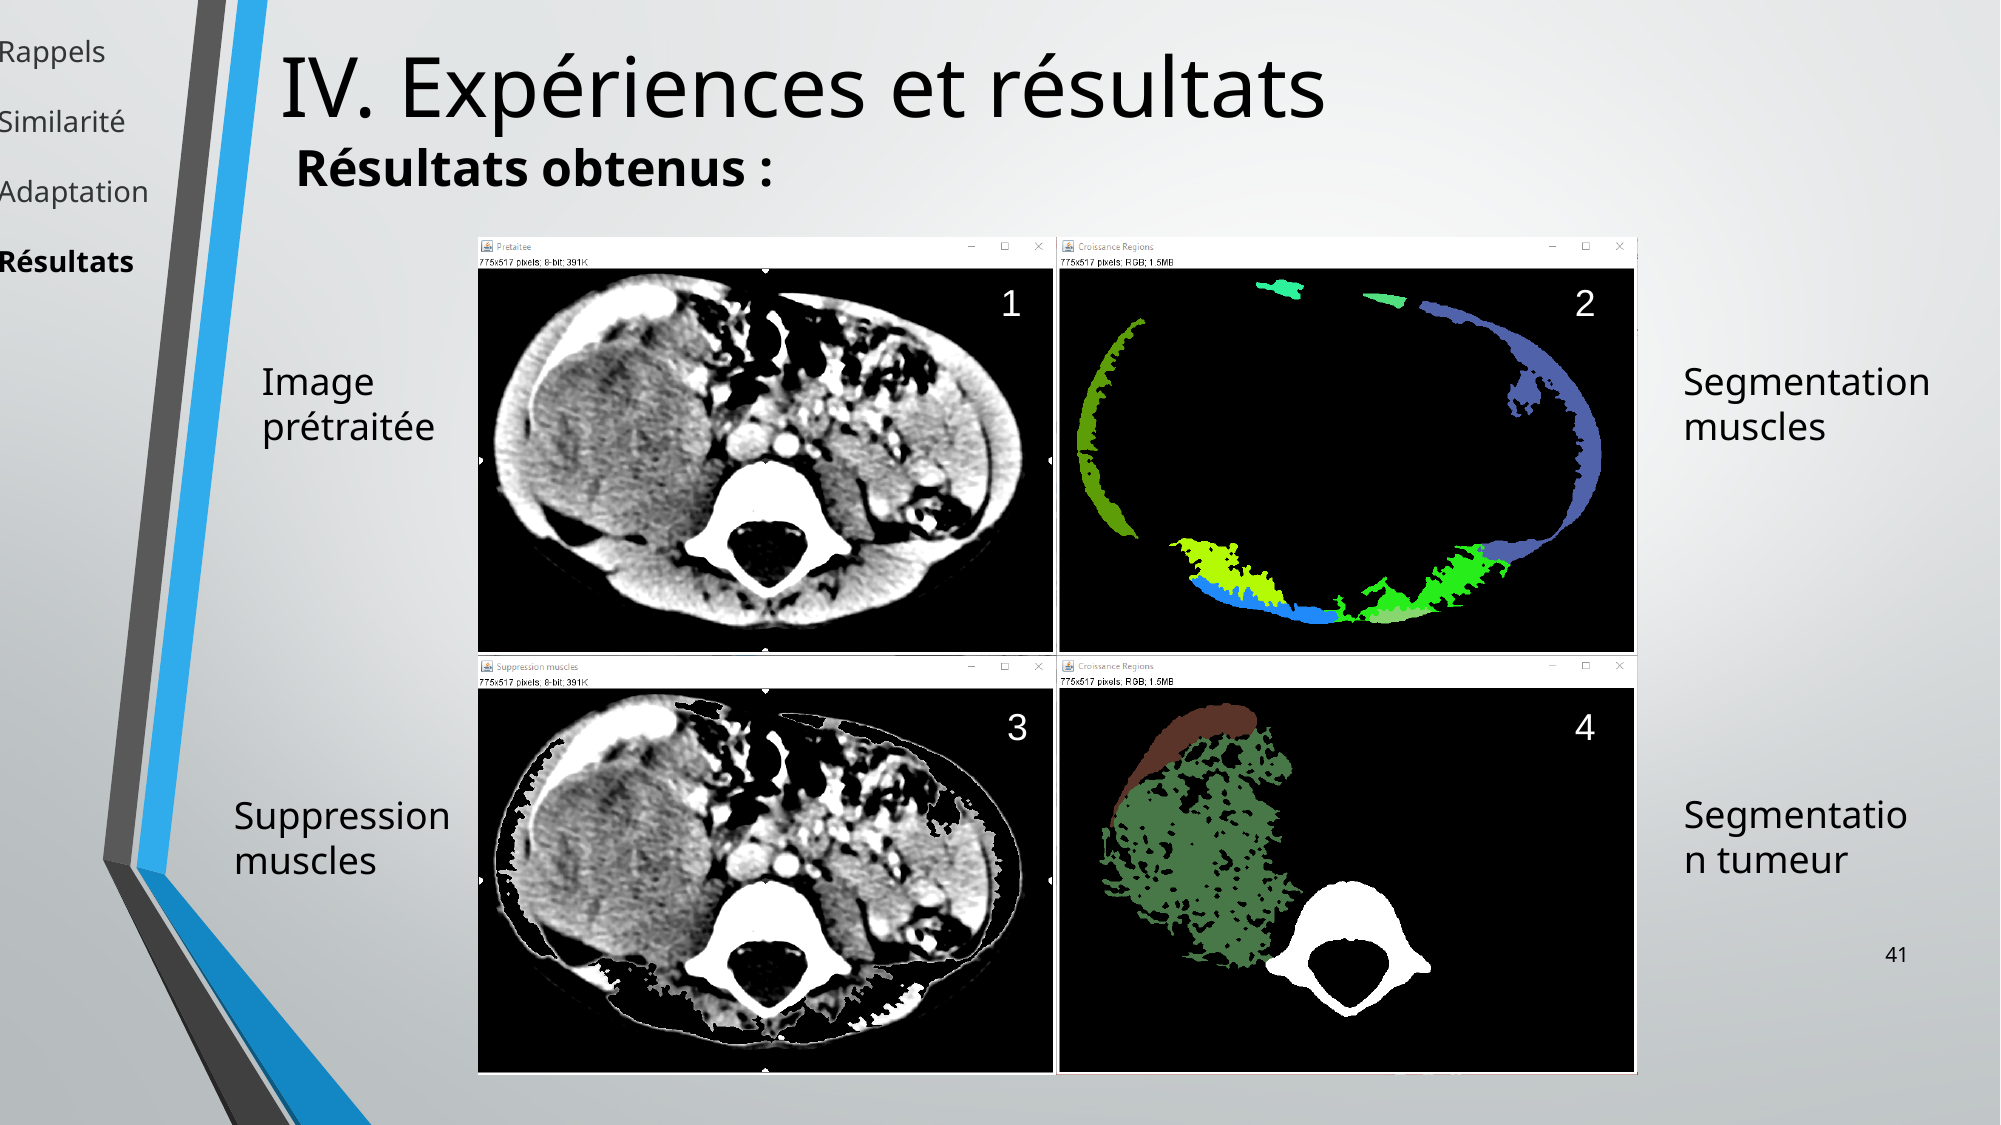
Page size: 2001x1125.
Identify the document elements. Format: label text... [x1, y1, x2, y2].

text_box Segmentation tumeur [1669, 783, 1939, 889]
title IV. Expériences et résultats [243, 19, 1887, 148]
text_box Résultats obtenus : [280, 128, 2000, 856]
text_box 2 [1638, 271, 1646, 331]
picture [477, 236, 1638, 1075]
text_box Suppression muscles [219, 784, 477, 890]
text_box Segmentation muscles [1668, 350, 1955, 456]
text_box 4 [1638, 695, 1646, 756]
slide_number 41 [1833, 925, 1924, 986]
text_box Rappels Similarité Adaptation Résultats [0, 0, 165, 286]
text_box Image prétraitée [247, 350, 460, 456]
